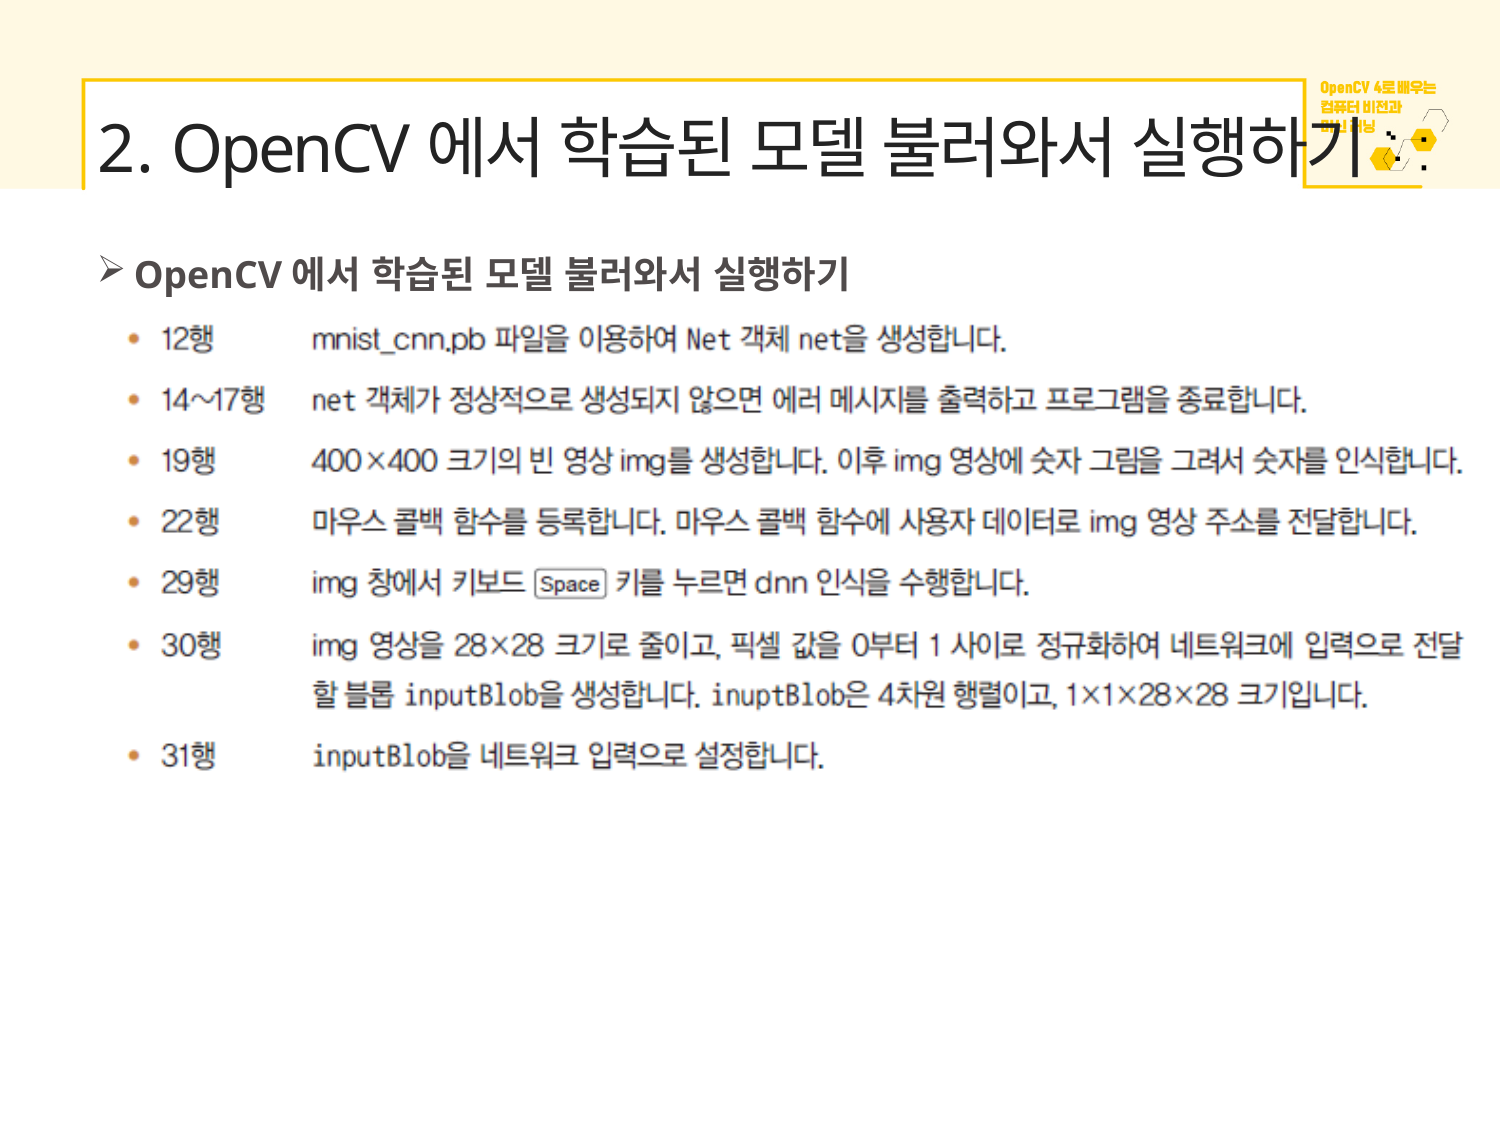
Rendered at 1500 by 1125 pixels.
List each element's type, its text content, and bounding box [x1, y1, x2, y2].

list OpenCV에서 학습된 모델 불러와서 실행하기 [81, 239, 1412, 1054]
picture [0, 0, 1500, 1125]
title 2. OpenCV에서 학습된 모델 불러와서 실행하기 [82, 61, 1413, 193]
